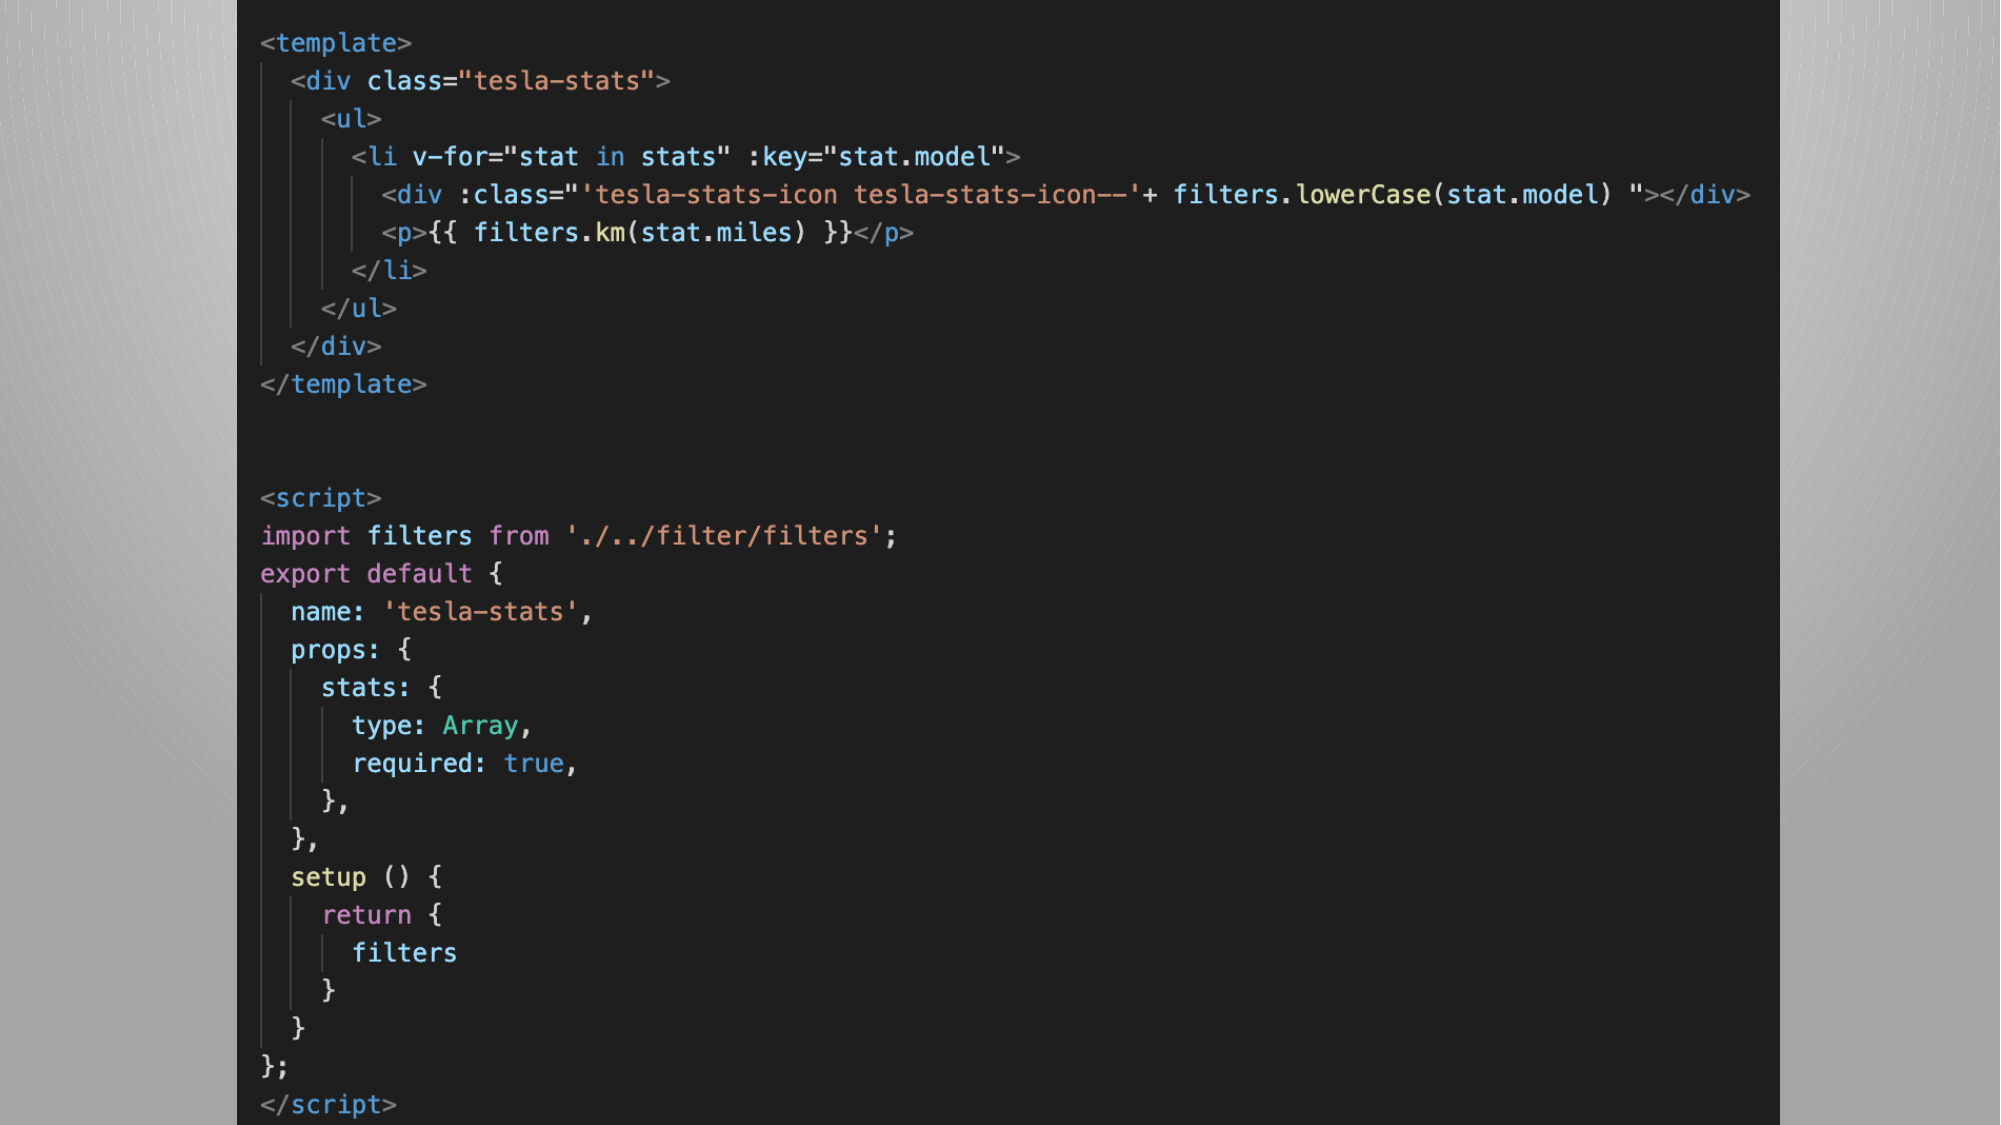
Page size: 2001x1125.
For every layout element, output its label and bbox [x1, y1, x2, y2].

list [237, 0, 1780, 1125]
